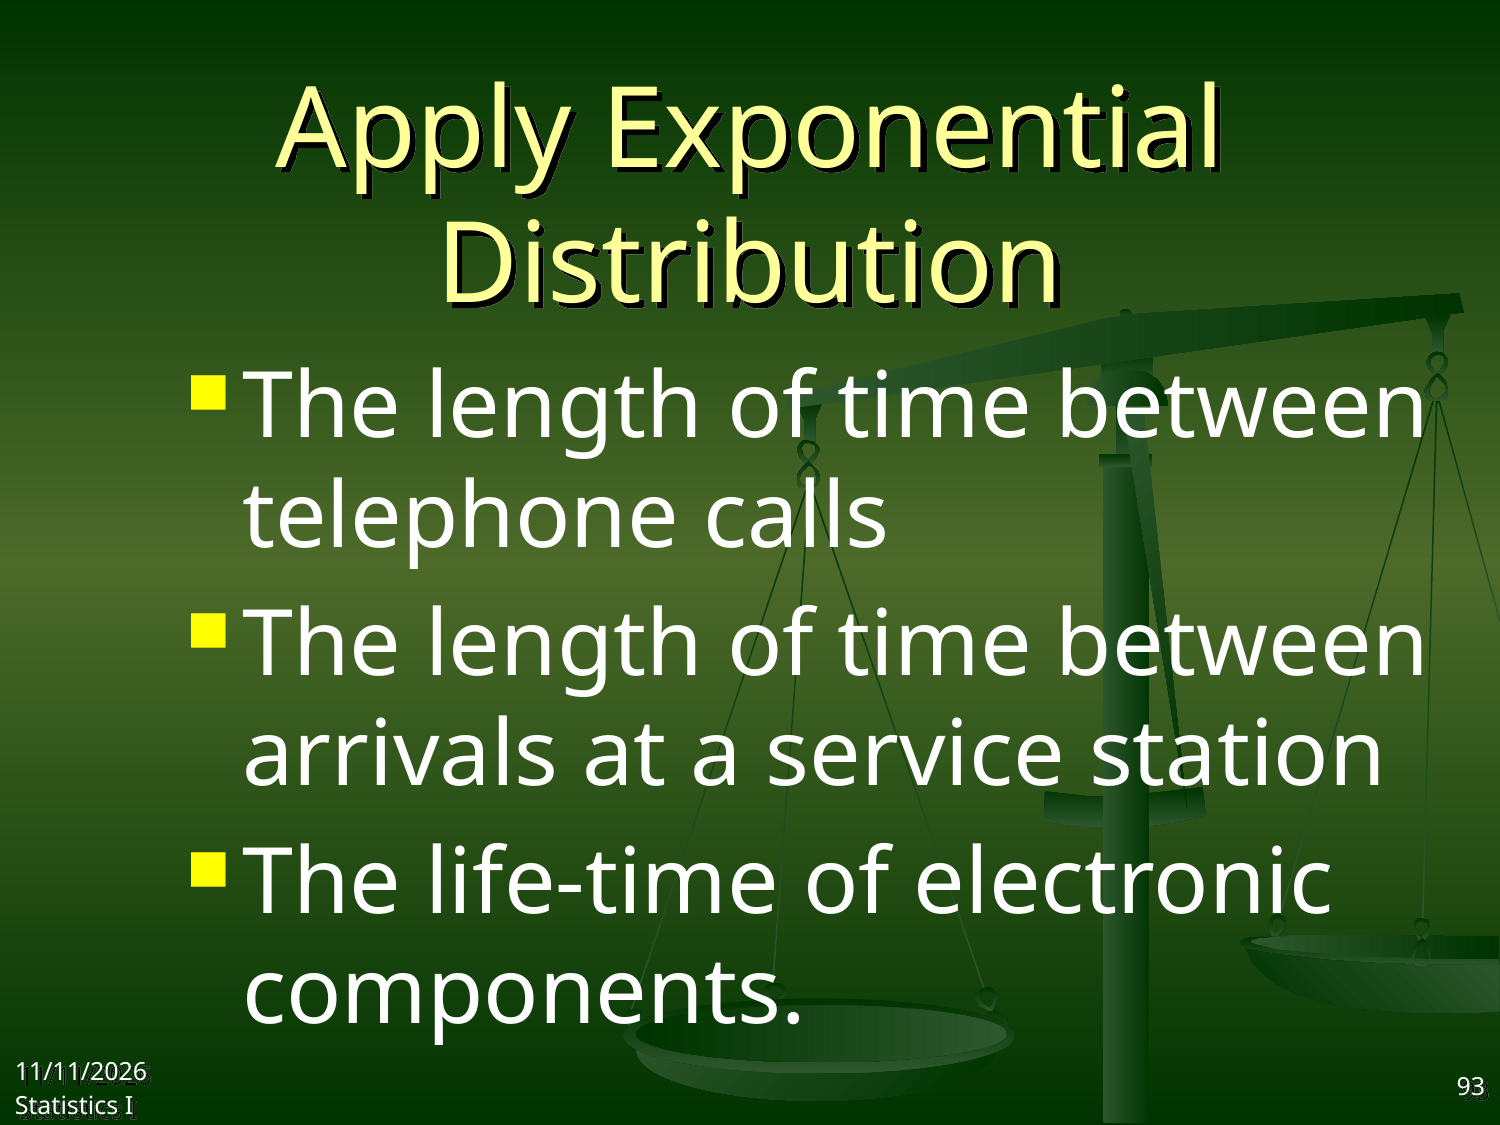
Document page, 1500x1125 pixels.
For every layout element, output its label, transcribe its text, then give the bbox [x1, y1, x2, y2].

list The length of time between telephone calls The length of time between arrivals at a service station The life-time of electronic components. [170, 337, 1448, 1047]
title Apply Exponential Distribution [40, 42, 1460, 339]
slide_number 93 [1149, 1049, 1500, 1125]
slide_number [0, 1049, 351, 1125]
